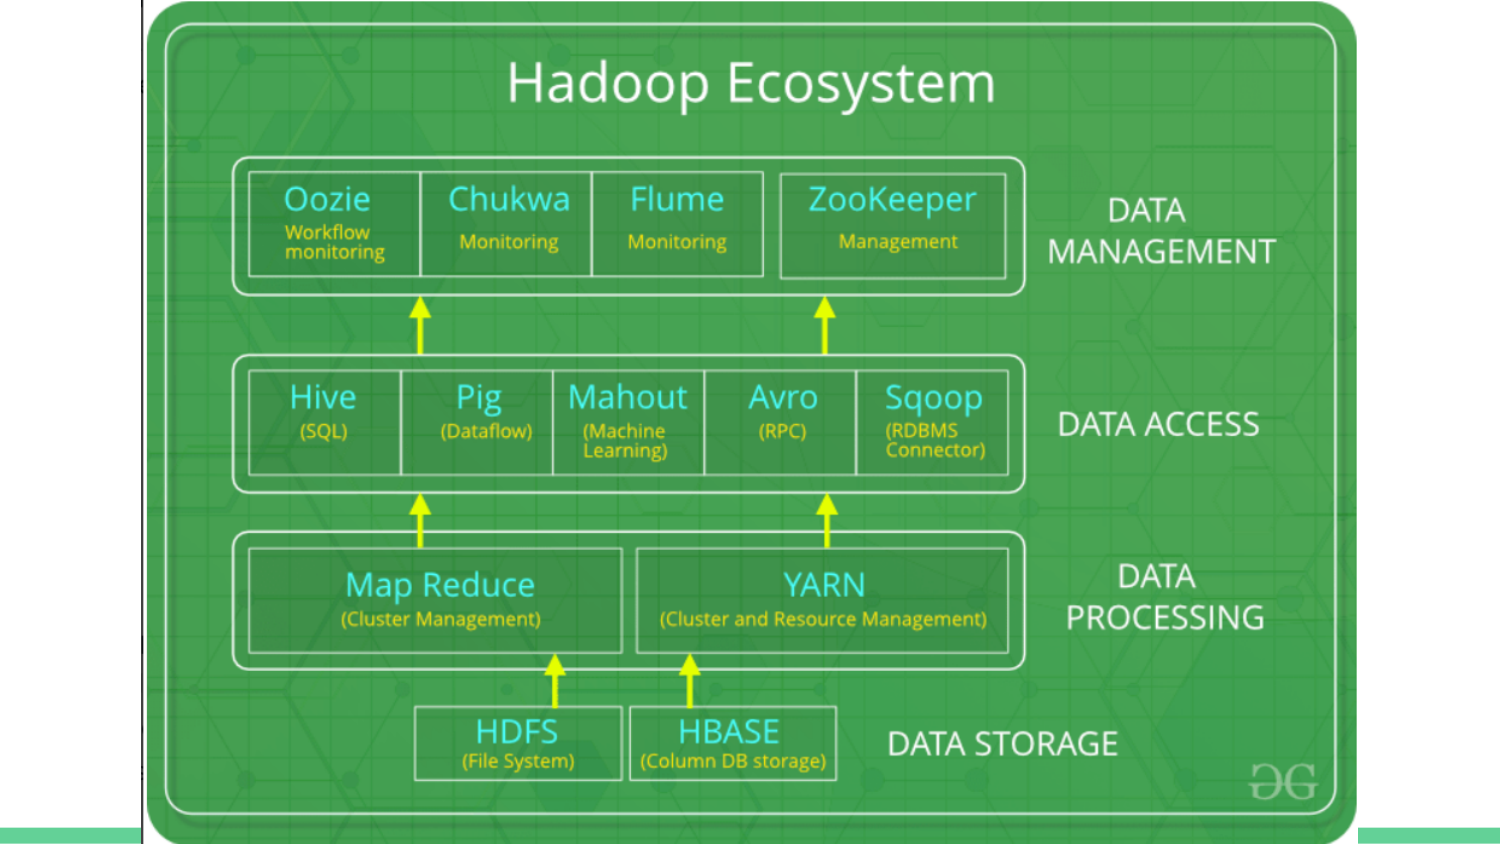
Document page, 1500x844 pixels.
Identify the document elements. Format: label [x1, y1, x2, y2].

picture [141, 0, 1359, 844]
